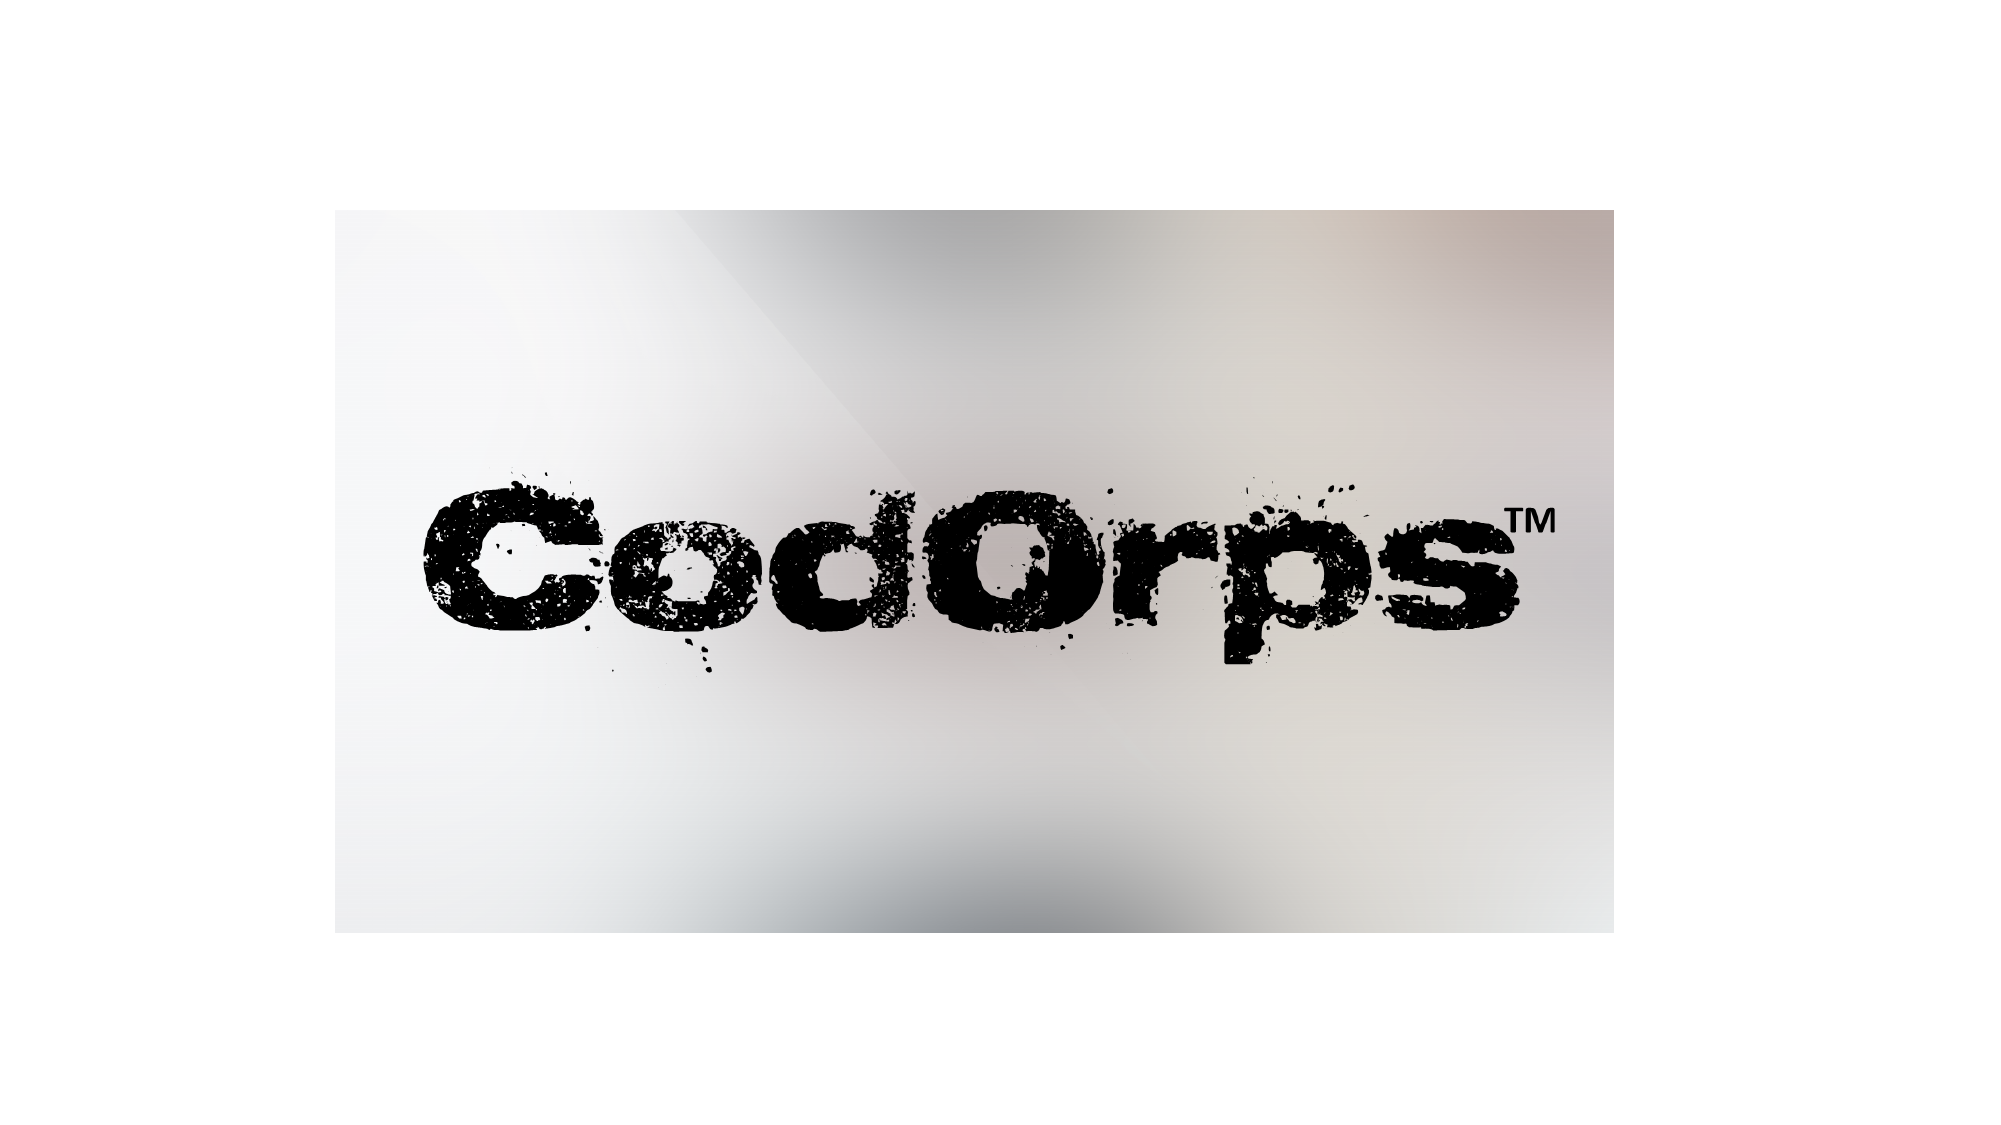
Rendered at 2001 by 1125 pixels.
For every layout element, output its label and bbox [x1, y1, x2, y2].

picture [248, 210, 1700, 933]
